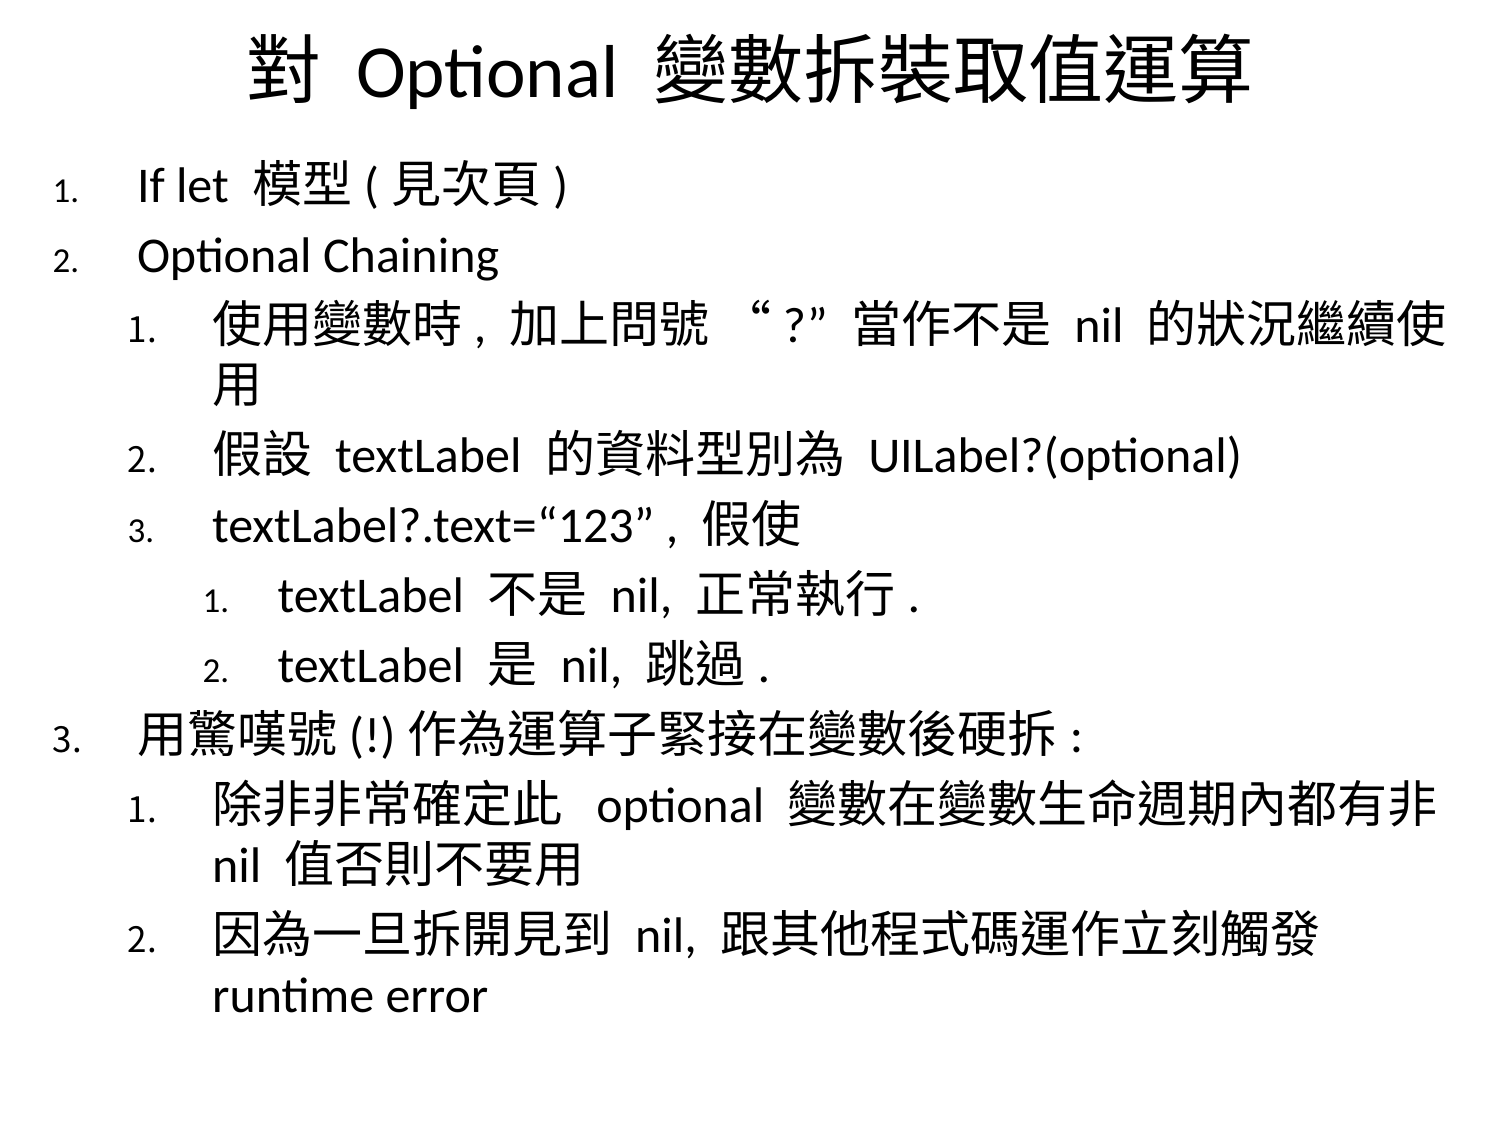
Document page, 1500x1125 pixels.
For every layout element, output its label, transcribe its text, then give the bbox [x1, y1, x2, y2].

title 對 Optional 變數拆裝取值運算 [0, 0, 1500, 137]
list If let 模型(見次頁) Optional Chaining 使用變數時, 加上問號 “?” 當作不是 nil 的狀況繼續使用 假設 textLabel 的資料型別為 UILabel?(optional) textLabel?.text=“123” , 假使 textLabel 不是 nil, 正常執行. textLabel 是 nil, 跳過. 用驚嘆號(!)作為運算子緊接在變數後硬拆: 除非非常確定此 optional 變數在變數生命週期內都有非 nil 值否則不要用 因為一旦拆開見到 nil, 跟其他程式碼運作立刻觸發 runtime error [37, 144, 1464, 1059]
